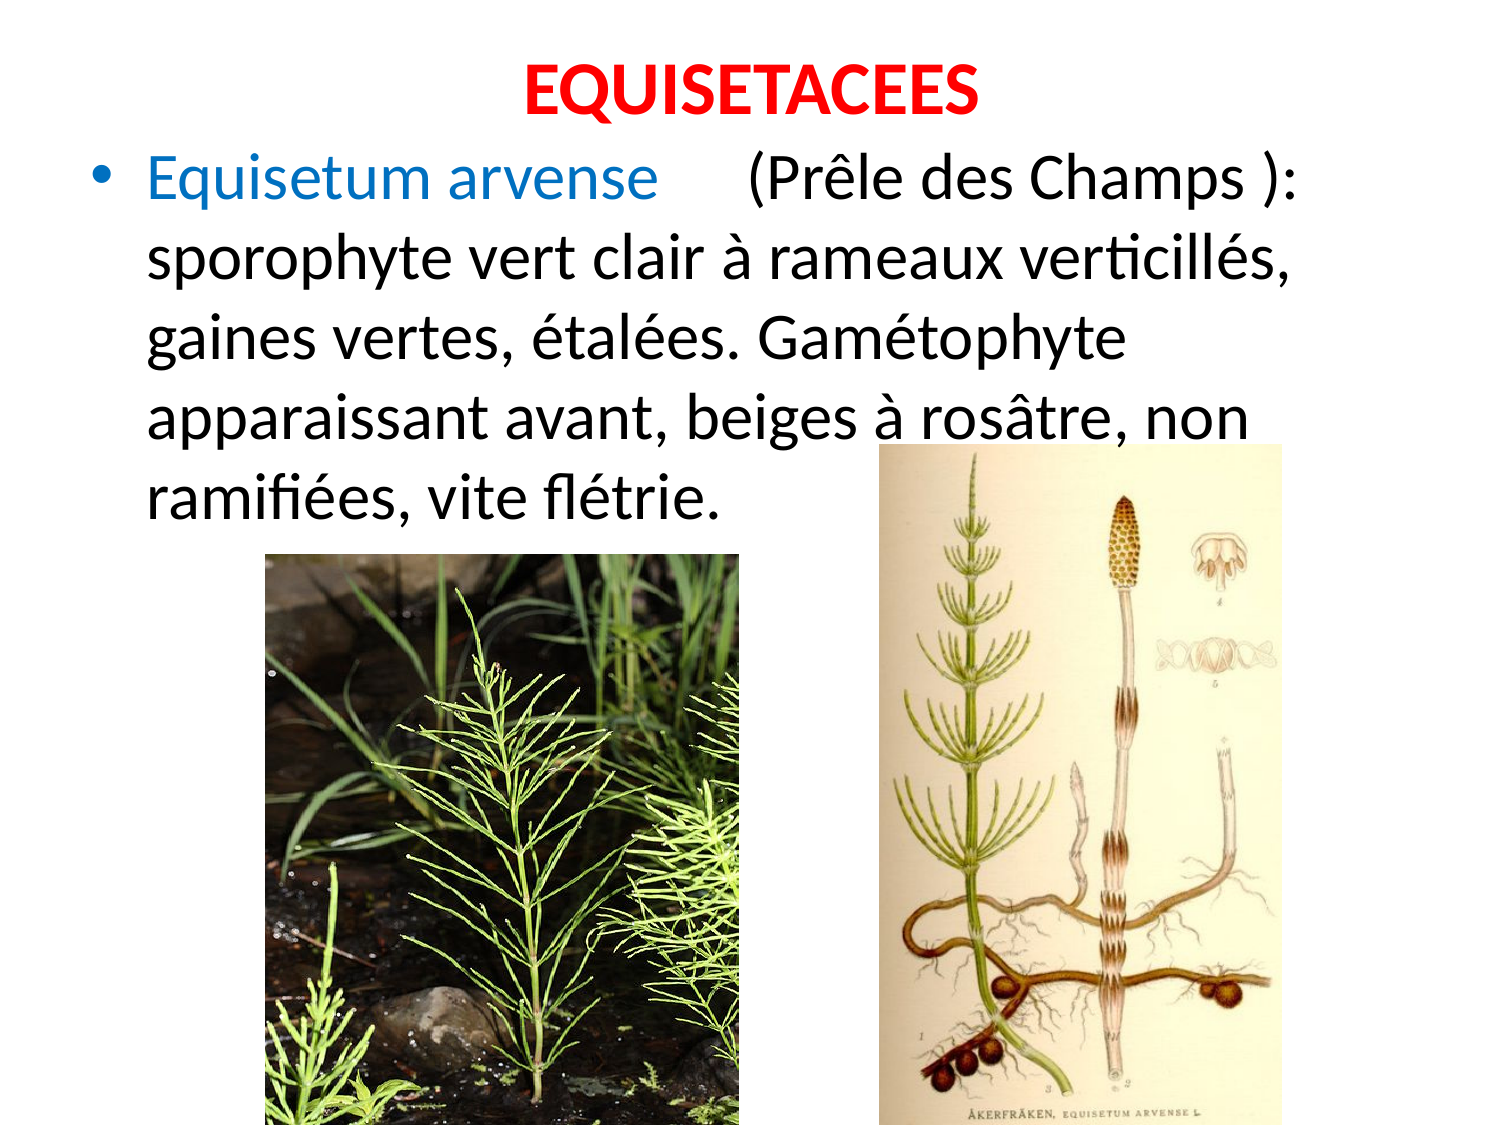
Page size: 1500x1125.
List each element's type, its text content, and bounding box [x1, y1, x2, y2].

title EQUISETACEES [76, 30, 1427, 138]
list Equisetum arvense (Prêle des Champs ): sporophyte vert clair à rameaux verticillés, gaines vertes, étalées. Gamétophyte apparaissant avant, beiges à rosâtre, non ramifiées, vite flétrie. [75, 125, 1425, 1005]
picture [879, 444, 1282, 1125]
picture [265, 554, 739, 1125]
